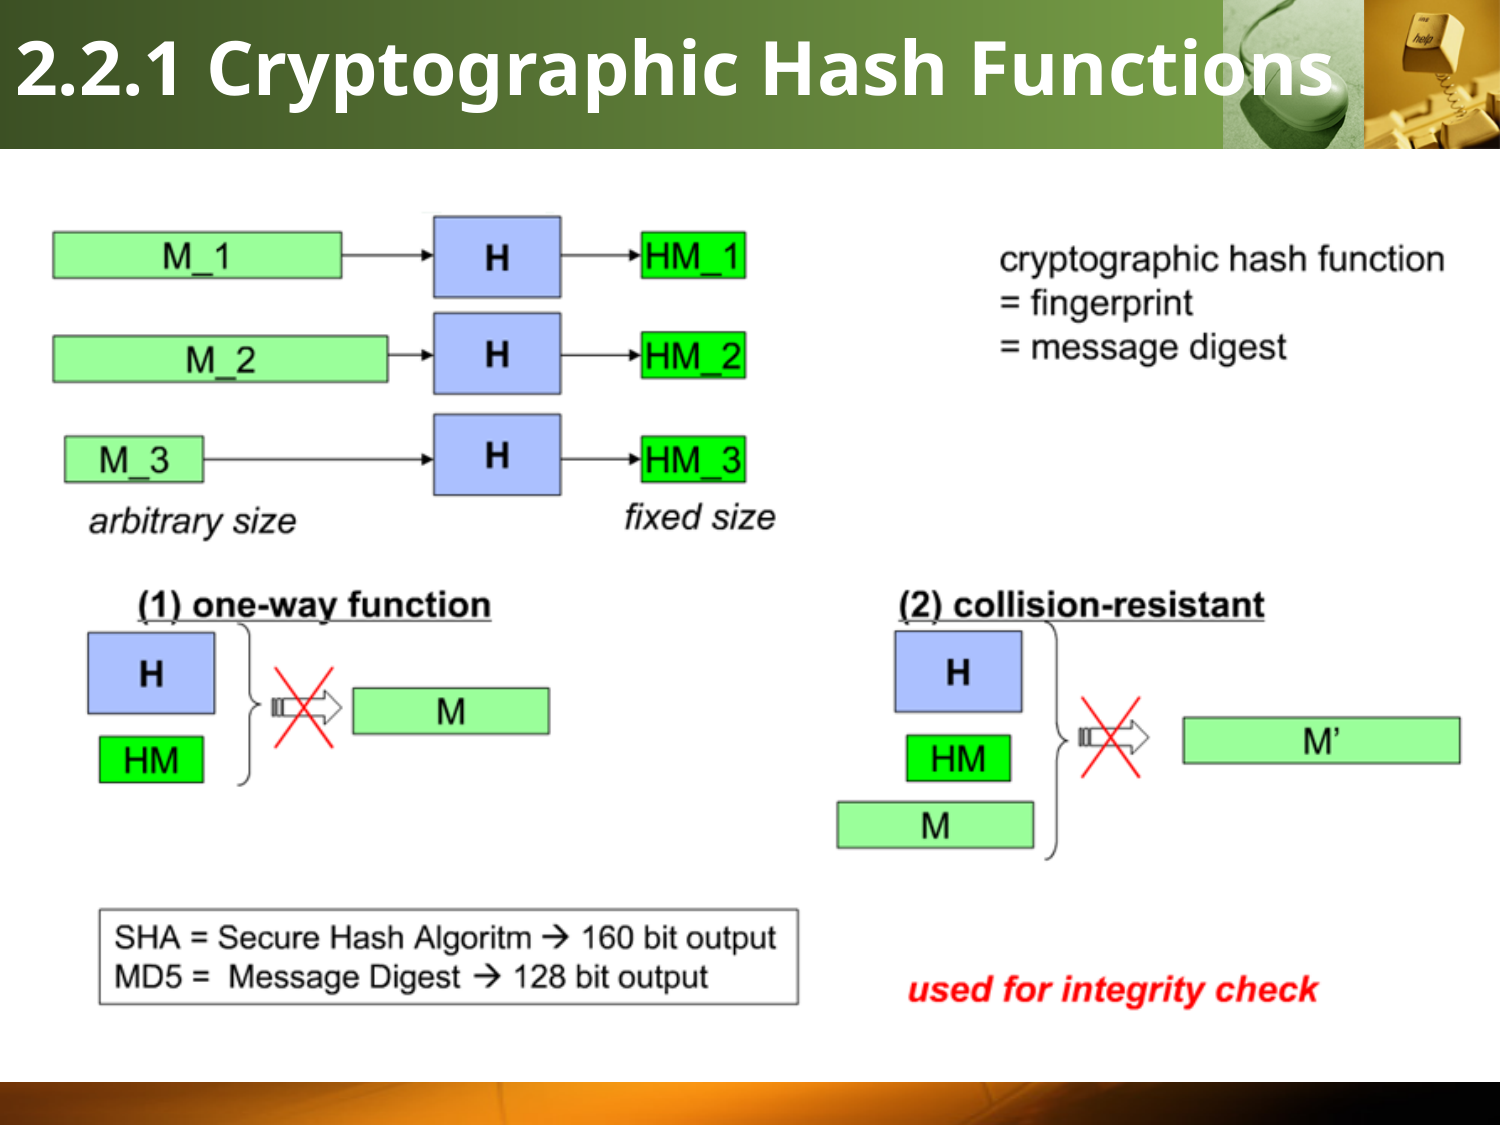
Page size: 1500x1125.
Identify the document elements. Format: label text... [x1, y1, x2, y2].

title 2.2.1 Cryptographic Hash Functions [0, 0, 1439, 131]
picture [1223, 0, 1500, 149]
picture [0, 1082, 1500, 1125]
picture [39, 202, 1471, 1024]
